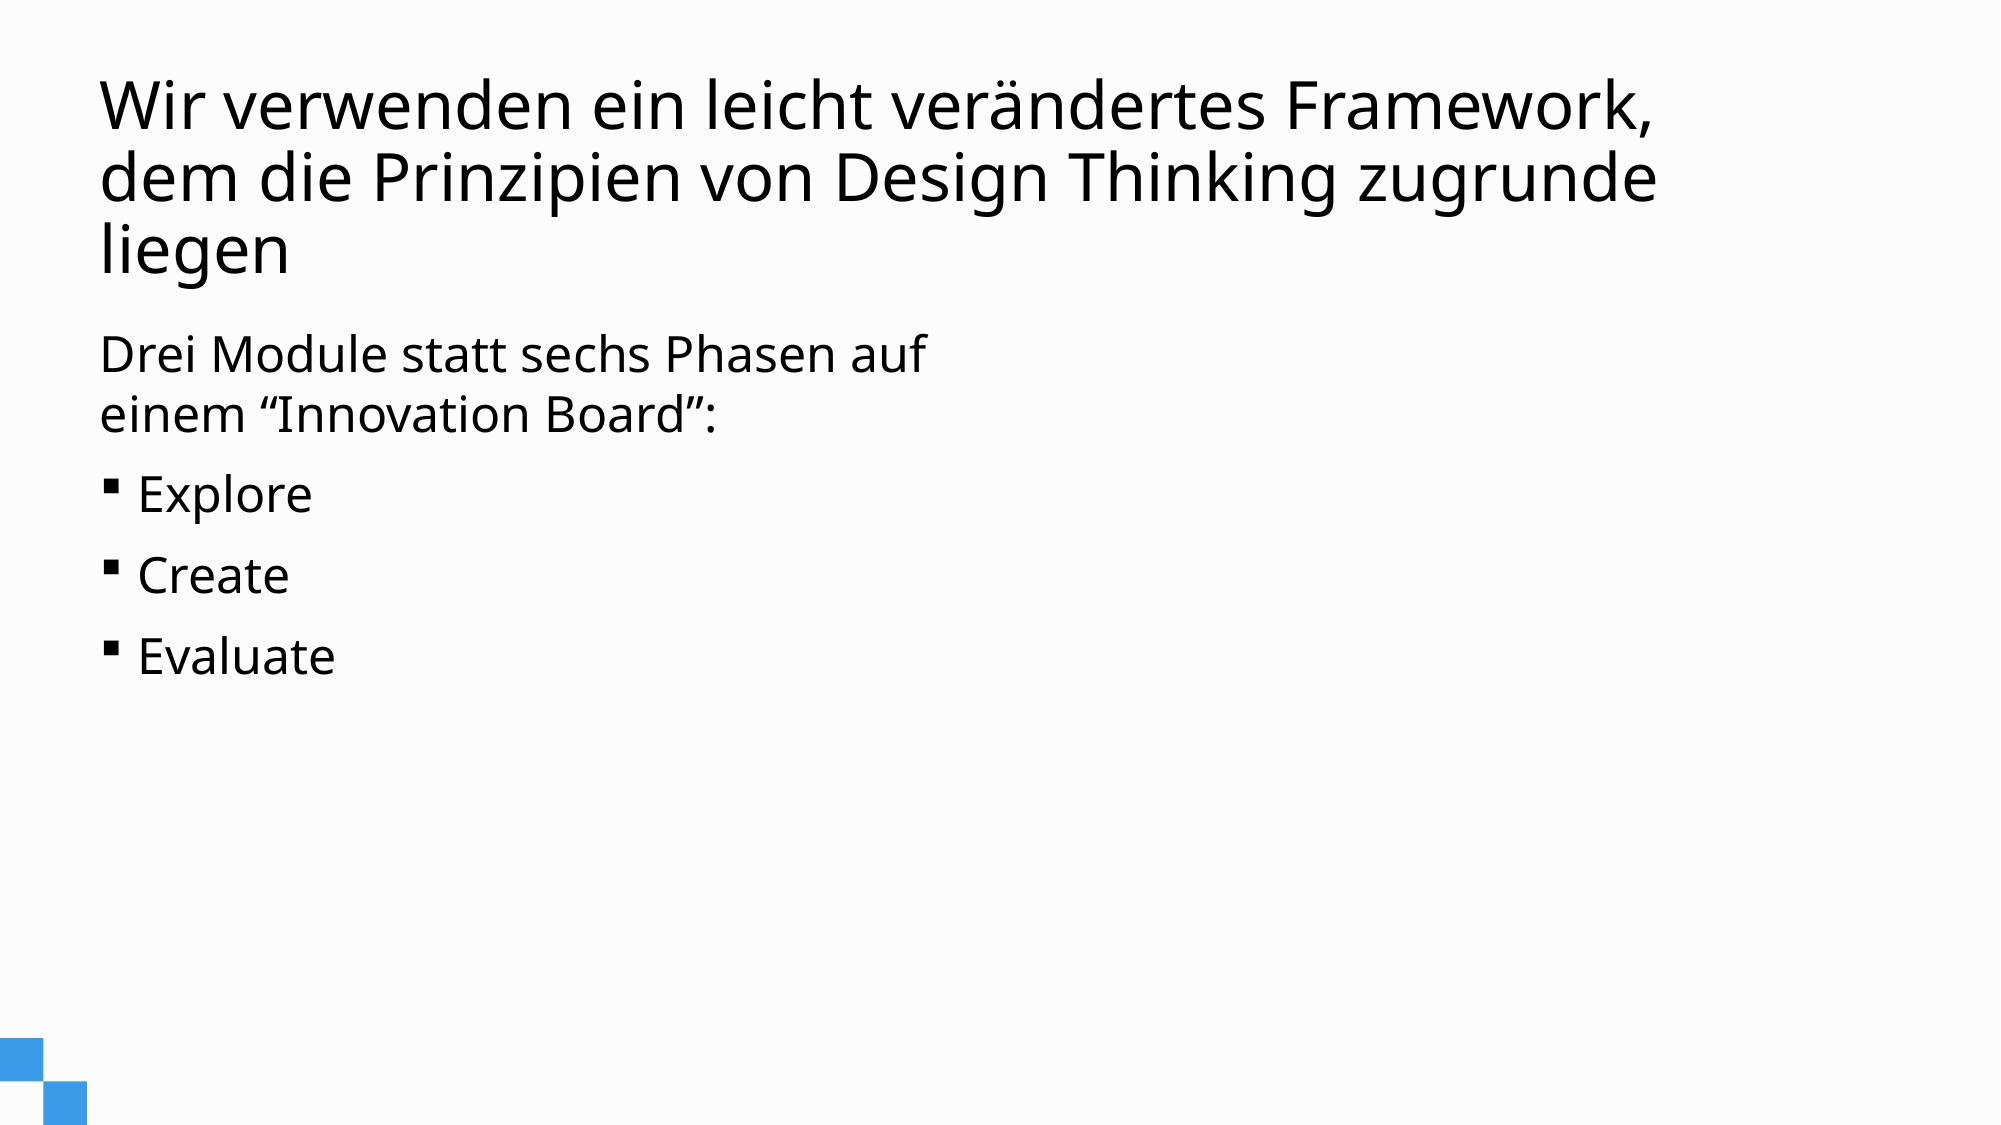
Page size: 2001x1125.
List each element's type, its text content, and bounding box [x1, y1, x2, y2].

list Drei Module statt sechs Phasen auf einem “Innovation Board”: Explore Create Evaluate [84, 314, 1000, 932]
title Wir verwenden ein leicht verändertes Framework, dem die Prinzipien von Design Thinking zugrunde liegen [84, 64, 1810, 132]
